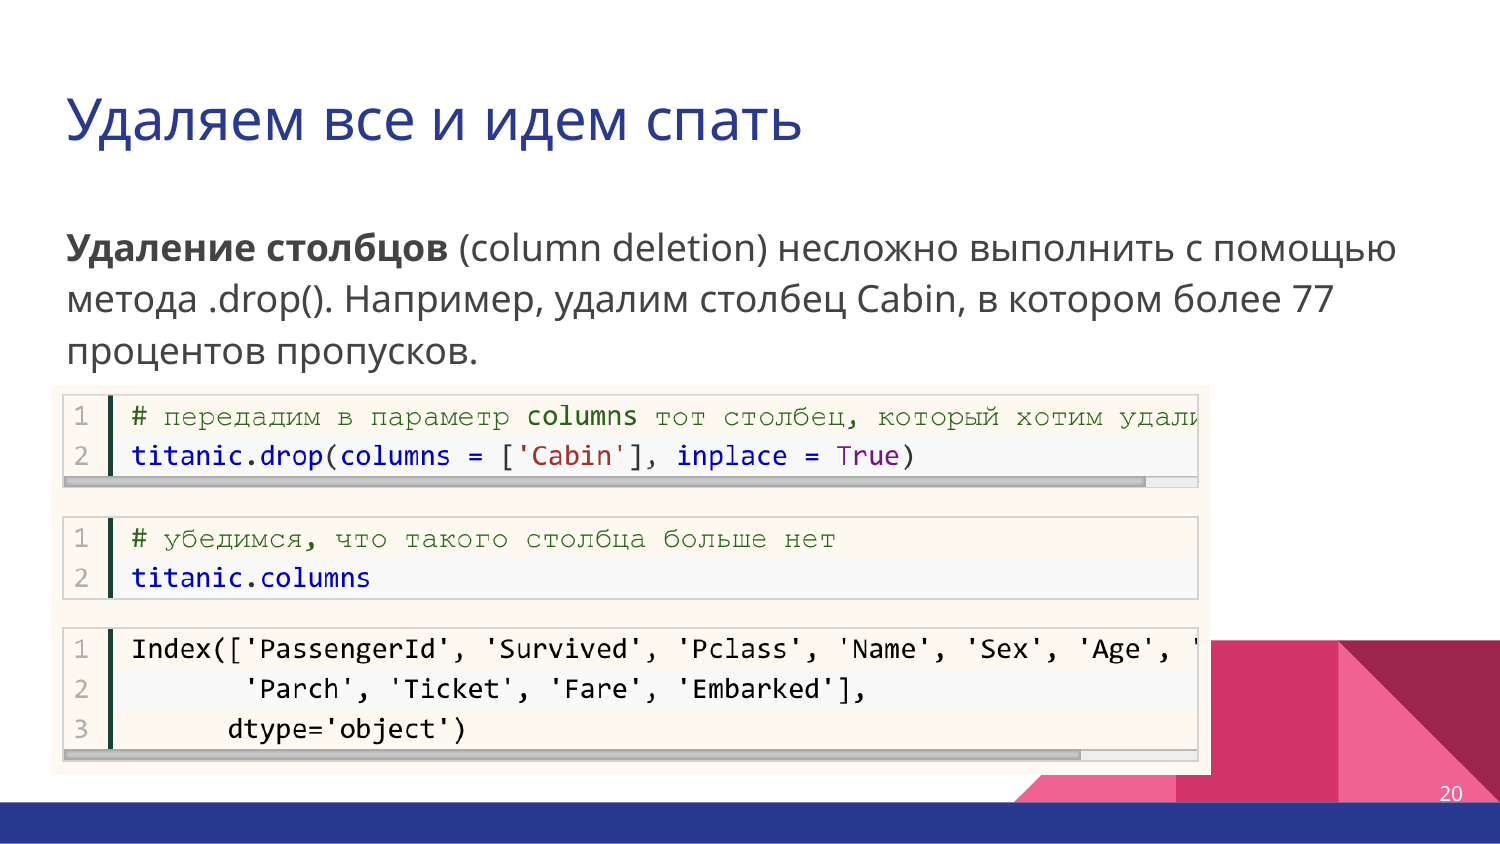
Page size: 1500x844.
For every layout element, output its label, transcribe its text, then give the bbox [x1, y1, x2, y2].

list Удаление столбцов (column deletion) несложно выполнить с помощью метода .drop(). Например, удалим столбец Cabin, в котором более 77 процентов пропусков. [51, 201, 1449, 750]
picture [50, 385, 1211, 776]
slide_number ‹#› [1387, 762, 1478, 828]
title Удаляем все и идем спать [51, 67, 1449, 167]
